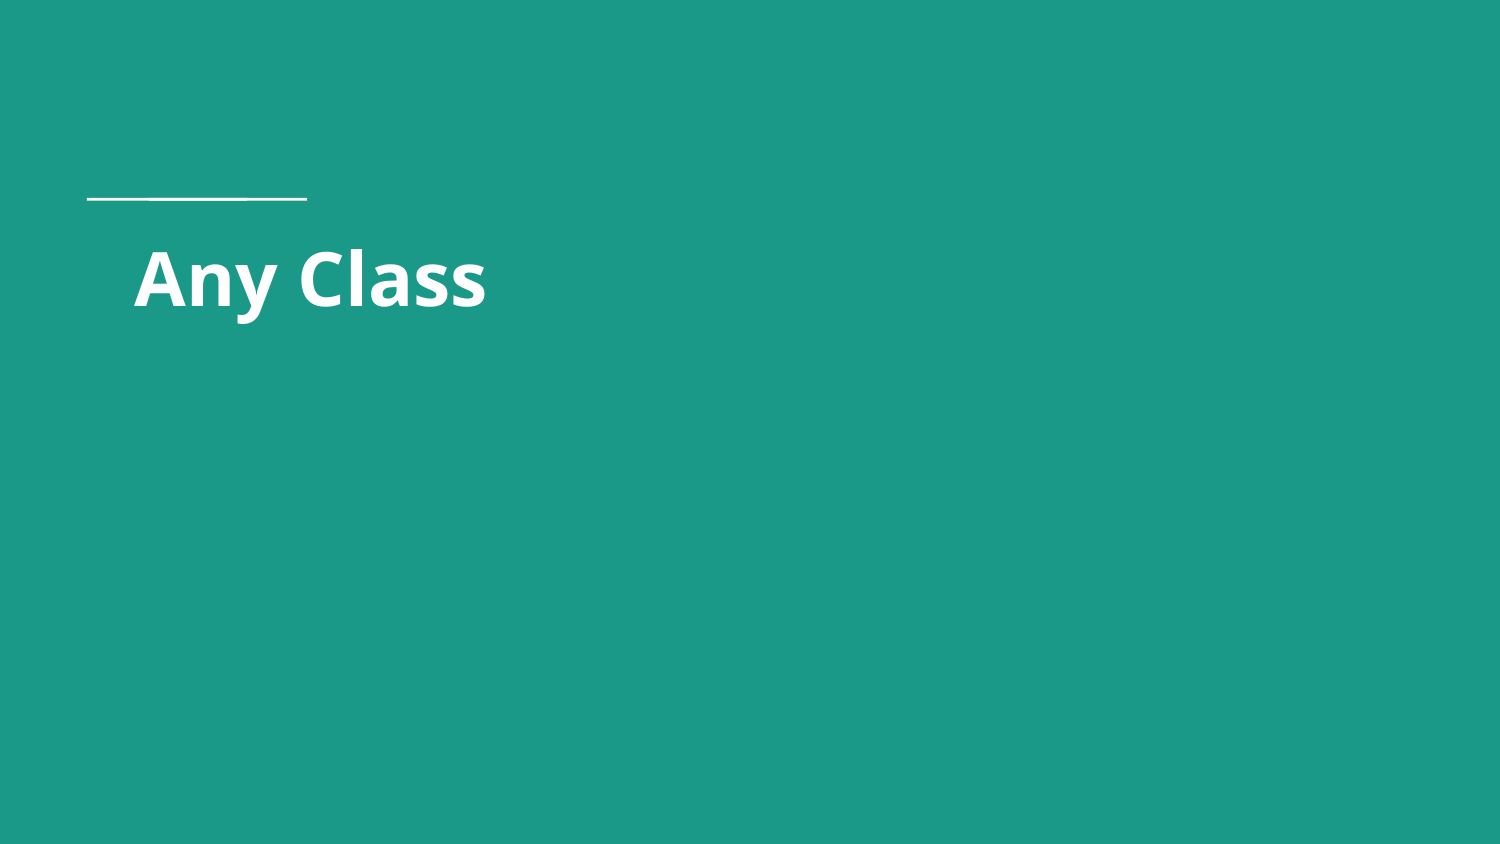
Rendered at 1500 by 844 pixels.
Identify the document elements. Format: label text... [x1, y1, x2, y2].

title Any Class [119, 216, 1381, 466]
